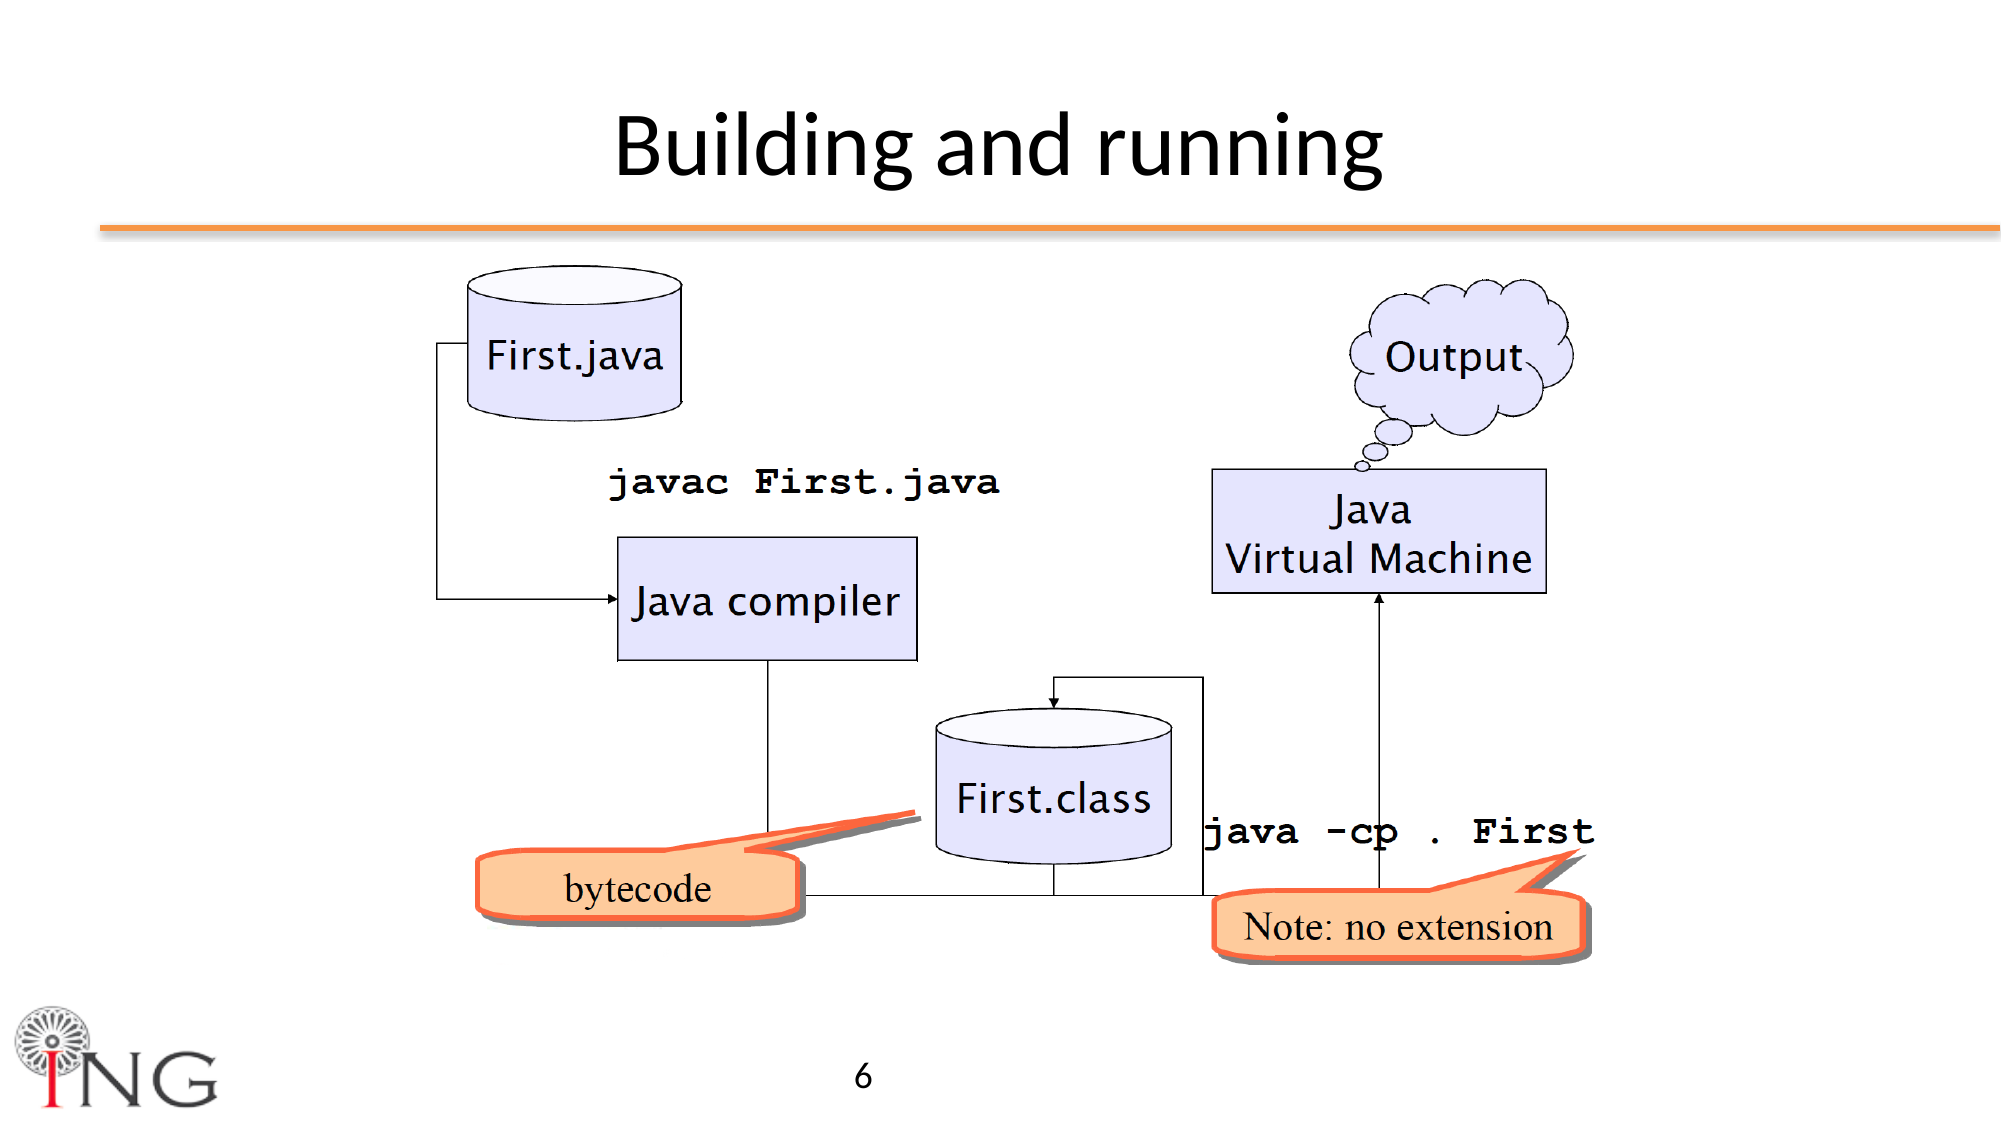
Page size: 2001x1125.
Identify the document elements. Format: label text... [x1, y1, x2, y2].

title Building and running [99, 45, 1900, 233]
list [397, 262, 1676, 966]
picture [0, 987, 244, 1125]
slide_number 6 [839, 1043, 1900, 1104]
